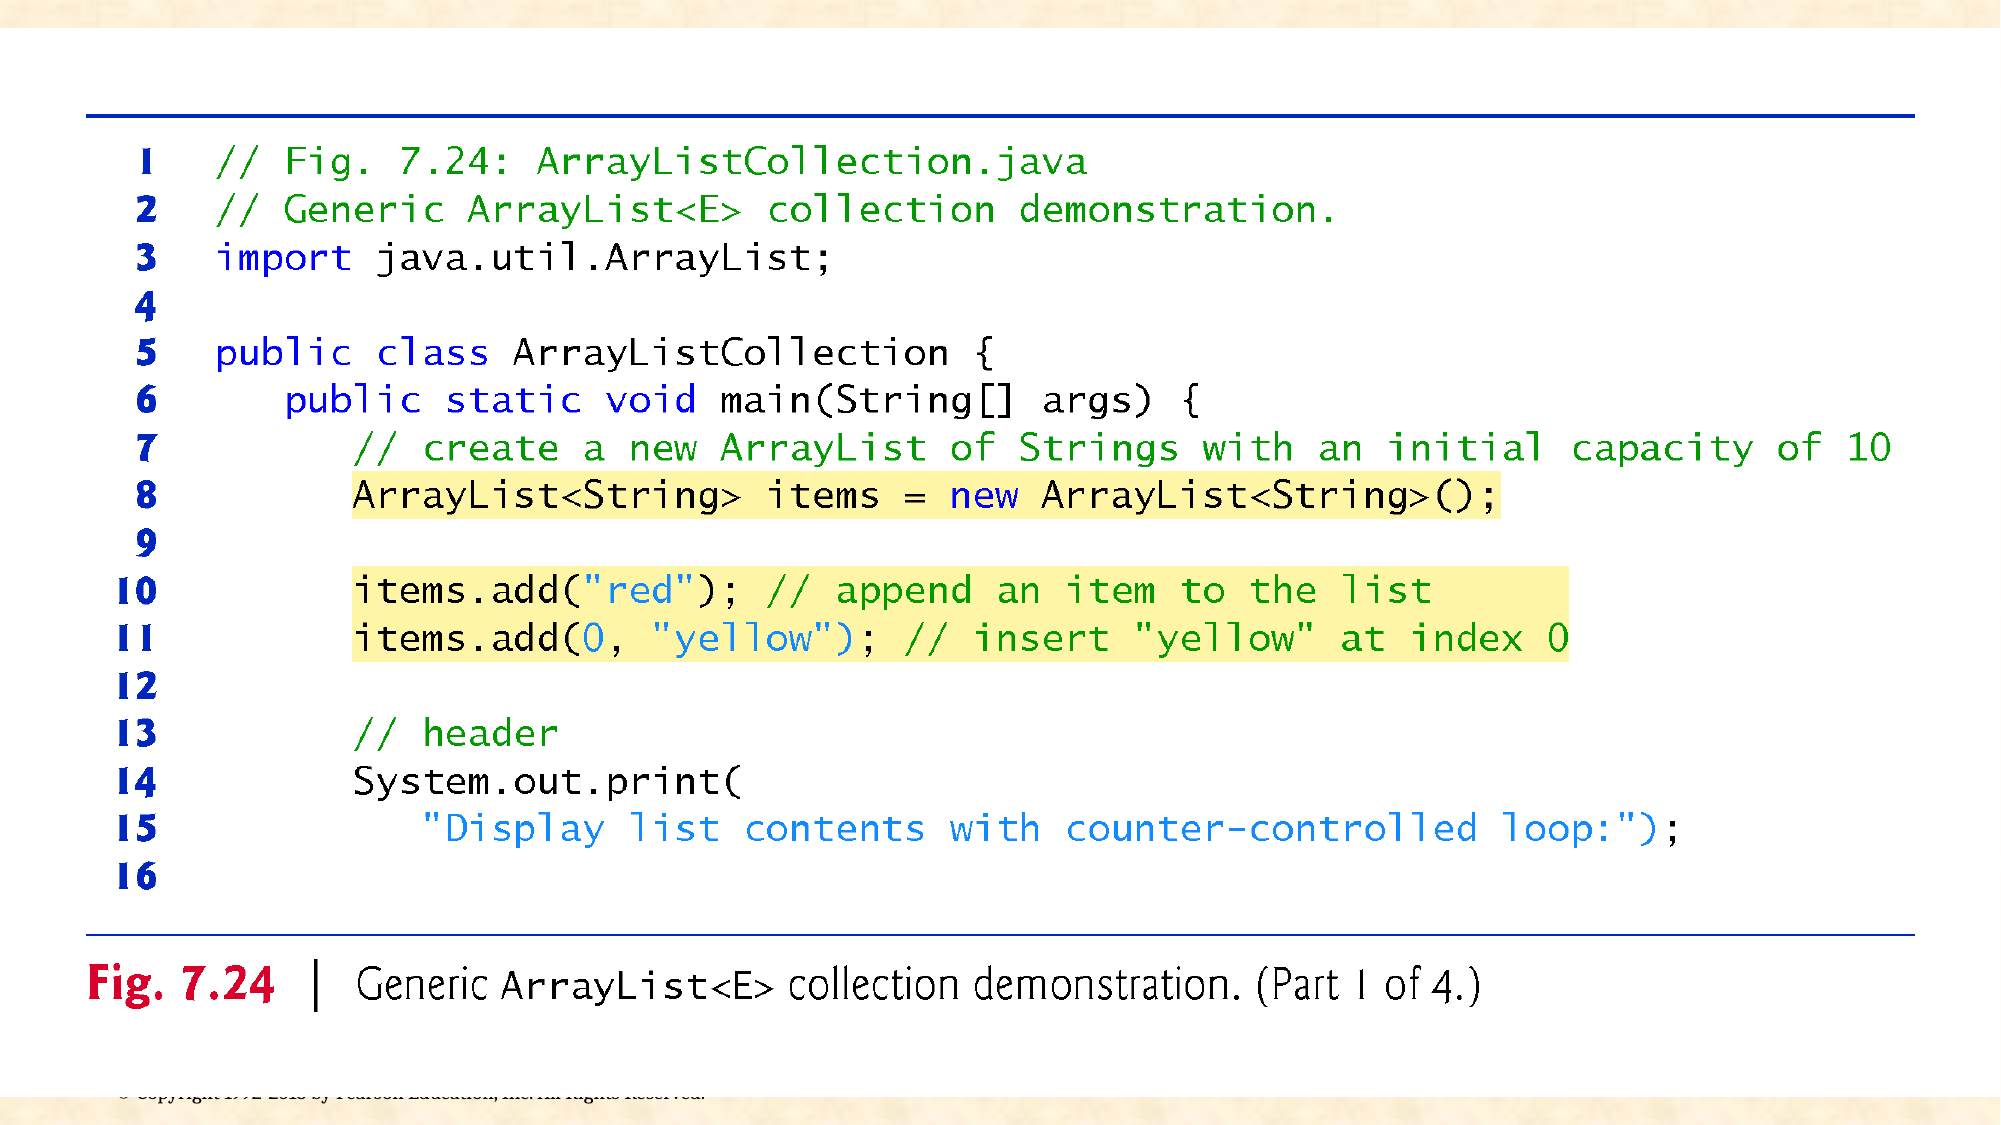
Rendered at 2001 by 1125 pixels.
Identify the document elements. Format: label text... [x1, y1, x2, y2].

picture [0, 0, 2001, 1125]
footer © Copyright 1992-2018 by Pearson Education, Inc. All Rights Reserved. [99, 1107, 1473, 1112]
